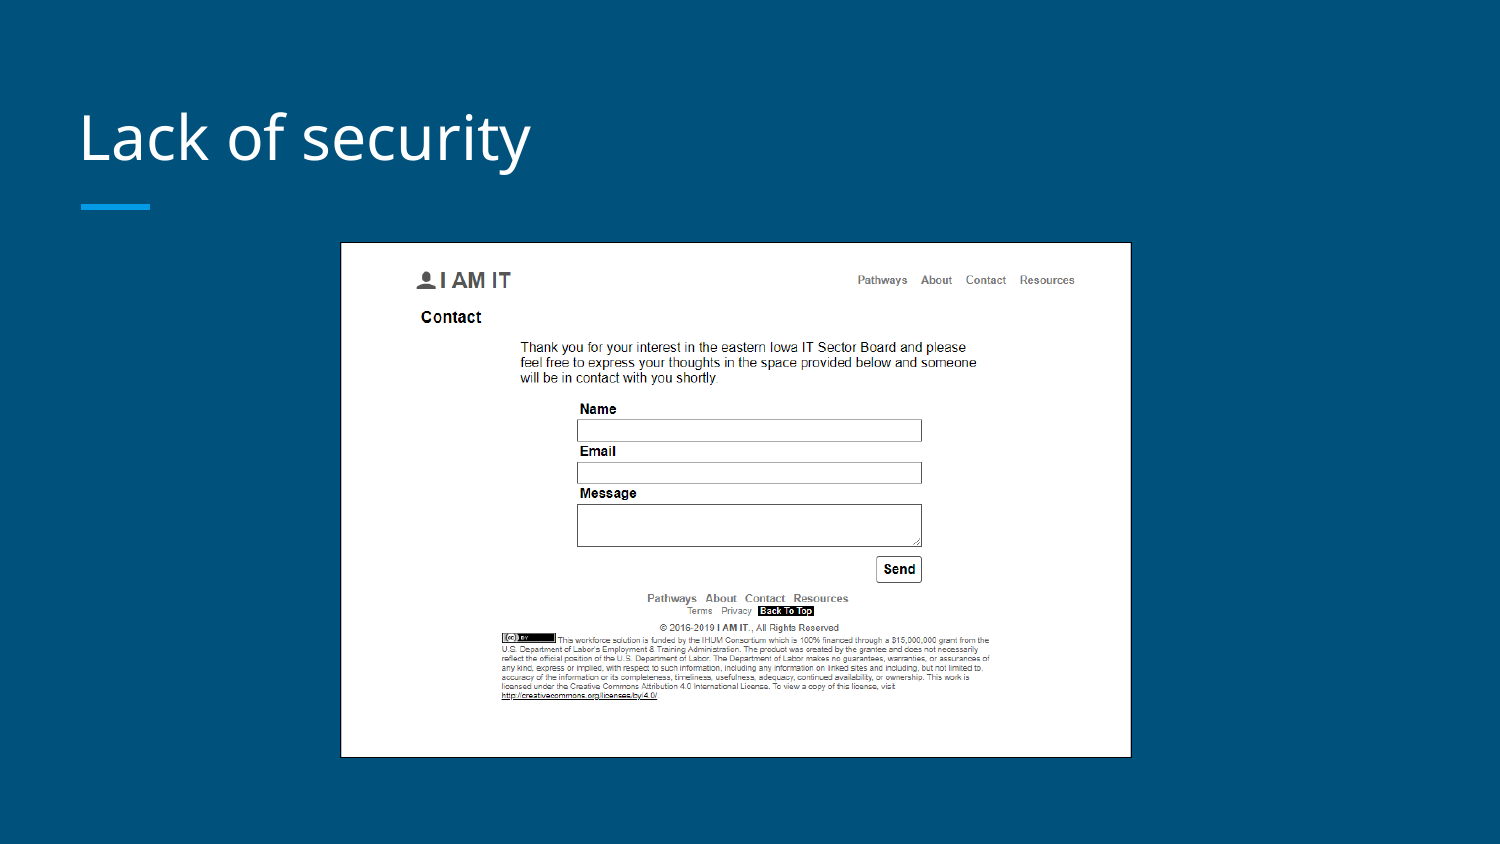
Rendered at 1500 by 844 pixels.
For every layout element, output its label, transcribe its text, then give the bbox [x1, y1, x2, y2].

title Lack of security [63, 75, 1437, 188]
picture [341, 243, 1131, 757]
